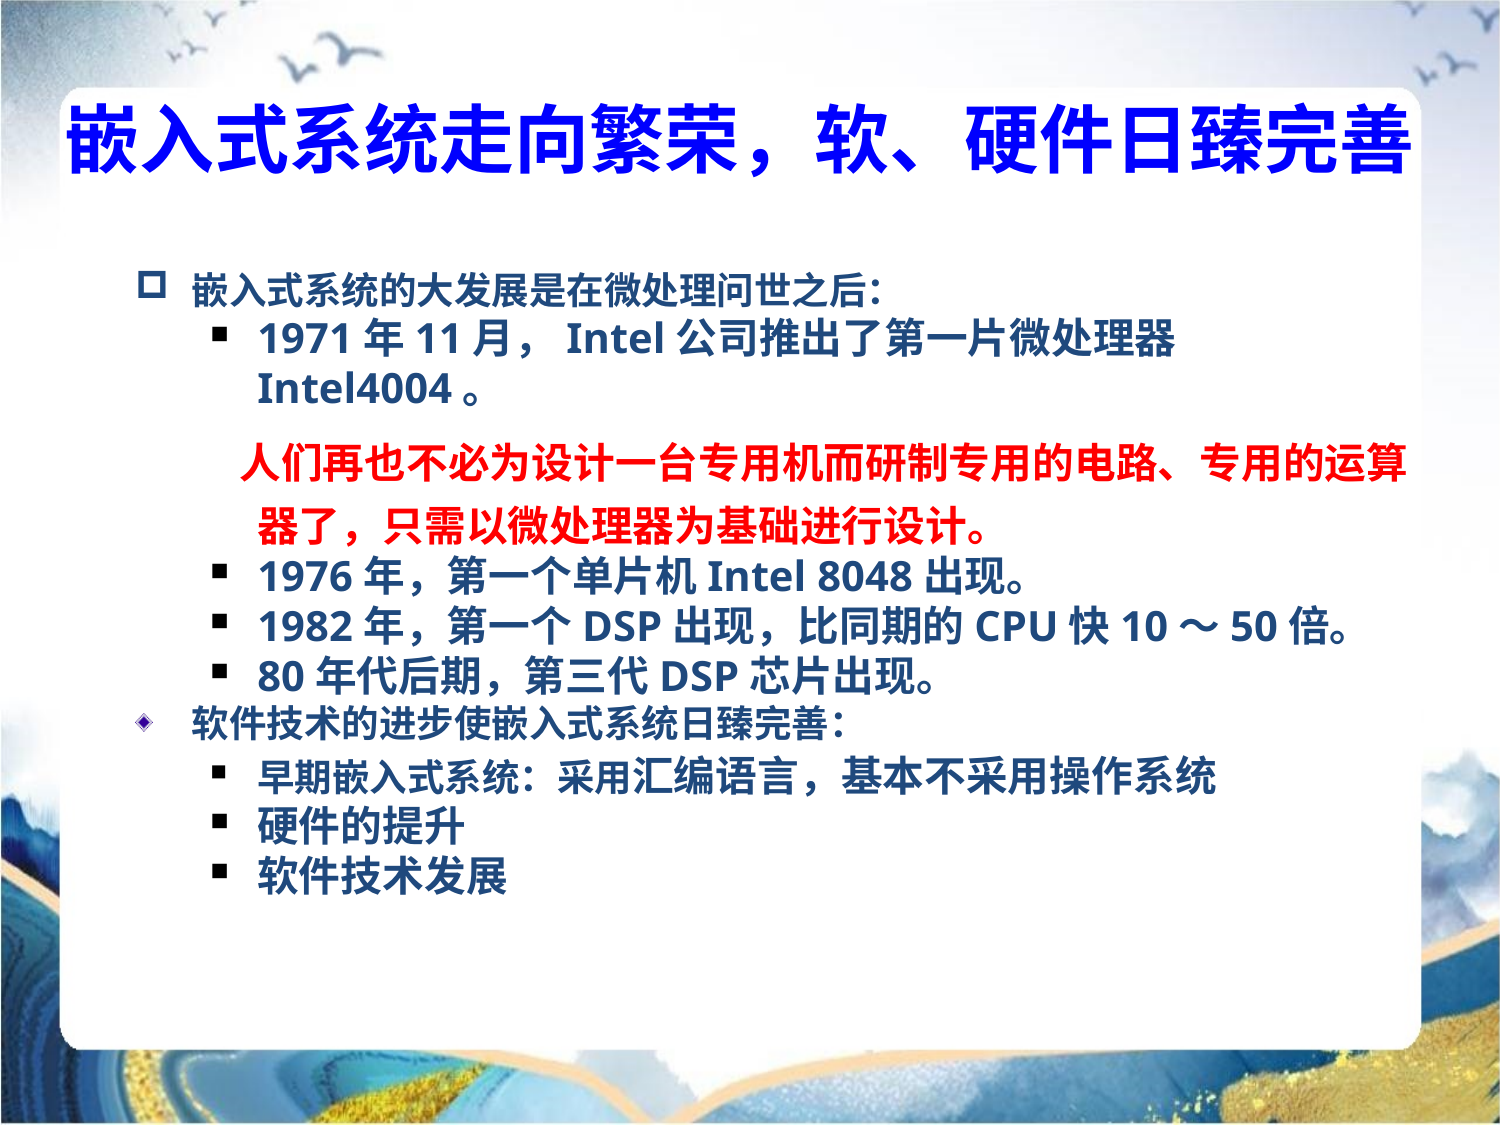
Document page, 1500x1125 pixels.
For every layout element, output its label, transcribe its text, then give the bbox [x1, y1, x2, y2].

text_box 嵌入式系统的大发展是在微处理问世之后： 1971年11月，Intel公司推出了第一片微处理器Intel4004。 人们再也不必为设计一台专用机而研制专用的电路、专用的运算器了，只需以微处理器为基础进行设计。 1976年，第一个单片机Intel 8048出现。 1982年，第一个DSP出现，比同期的CPU快10～50倍。 80年代后期，第三代DSP芯片出现。 软件技术的进步使嵌入式系统日臻完善： 早期嵌入式系统：采用汇编语言，基本不采用操作系统 硬件的提升 软件技术发展 [120, 255, 1424, 999]
picture [0, 0, 1500, 1125]
text_box 嵌入式系统走向繁荣，软、硬件日臻完善 [64, 54, 1477, 191]
